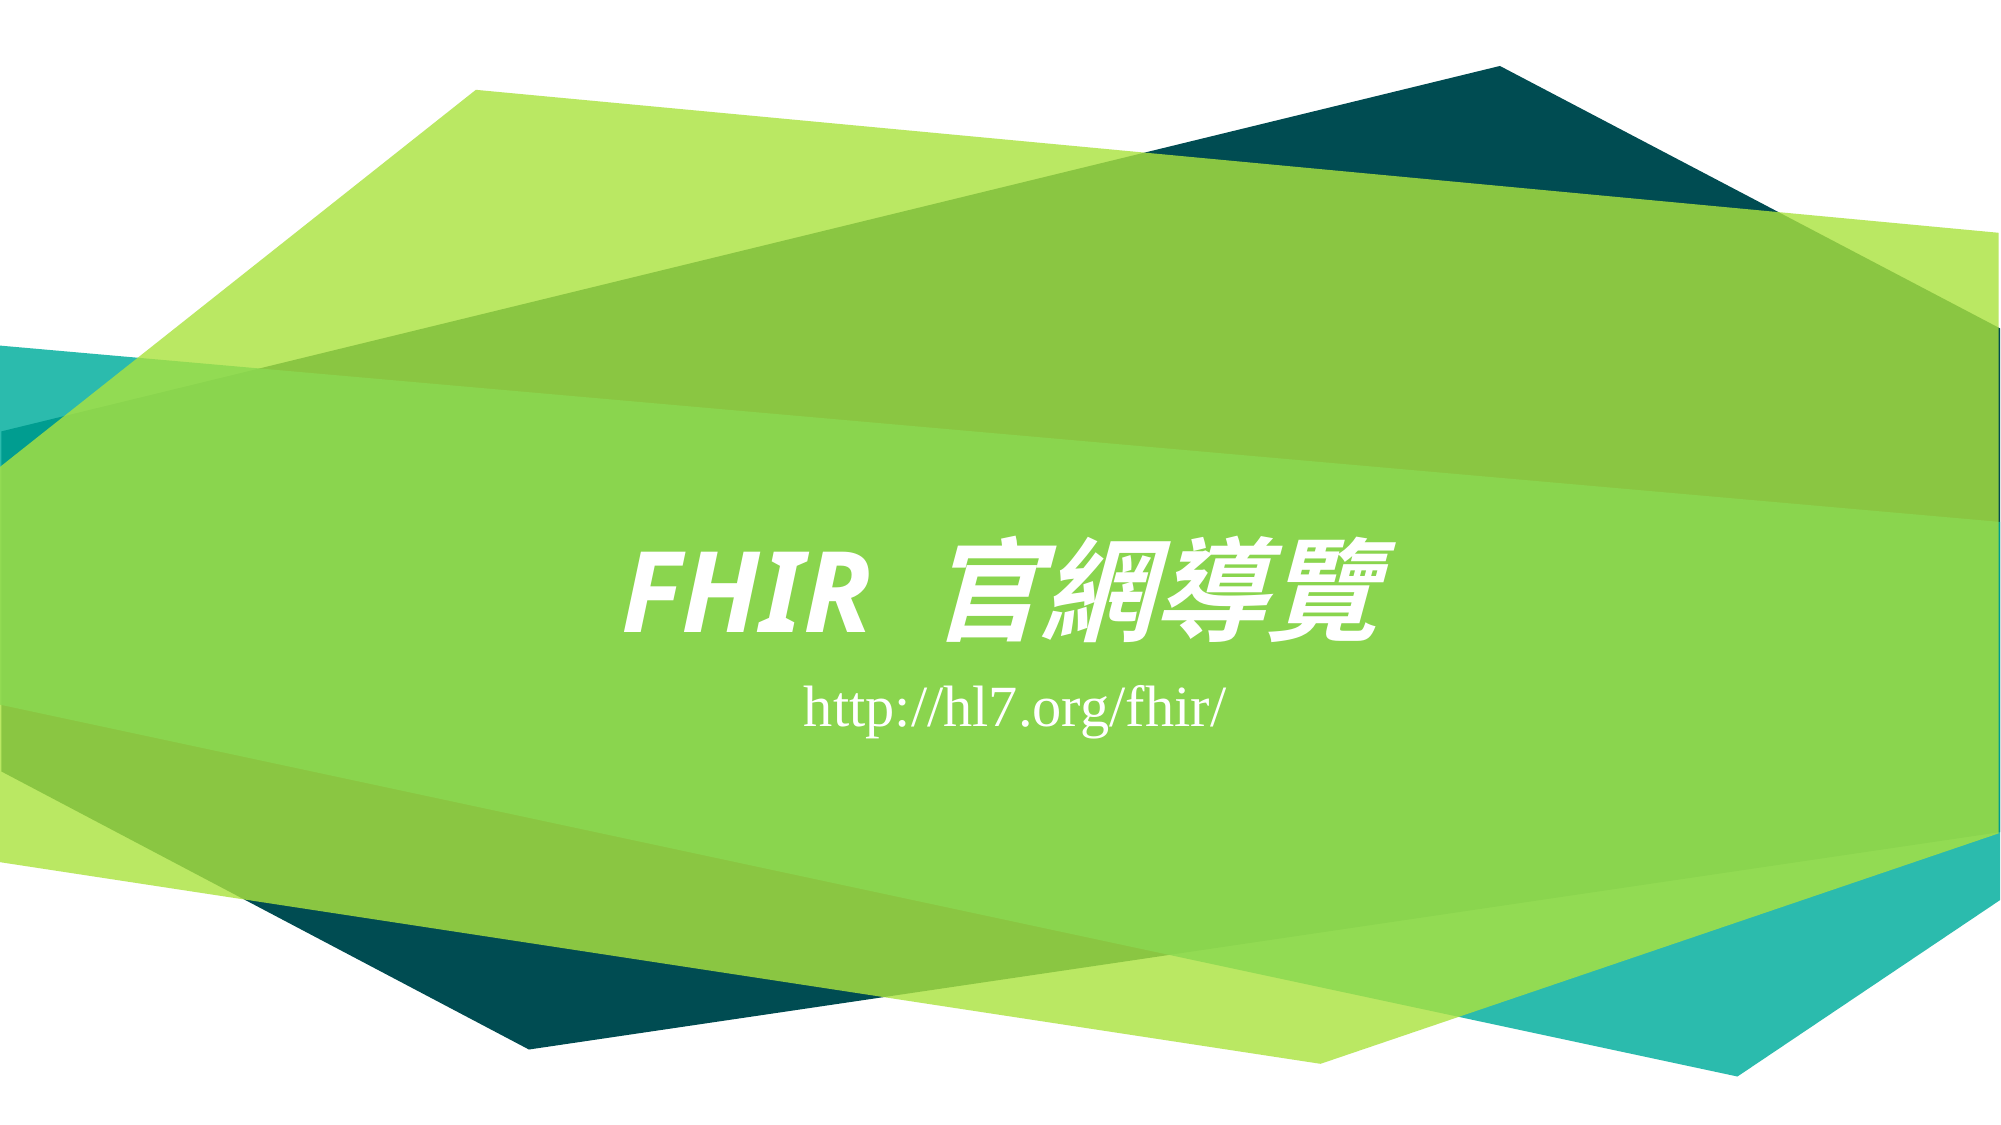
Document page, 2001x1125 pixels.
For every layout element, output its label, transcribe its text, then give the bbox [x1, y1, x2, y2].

text_box http://hl7.org/fhir/ [789, 660, 1242, 746]
list FHIR 官網導覽 [401, 506, 1599, 686]
